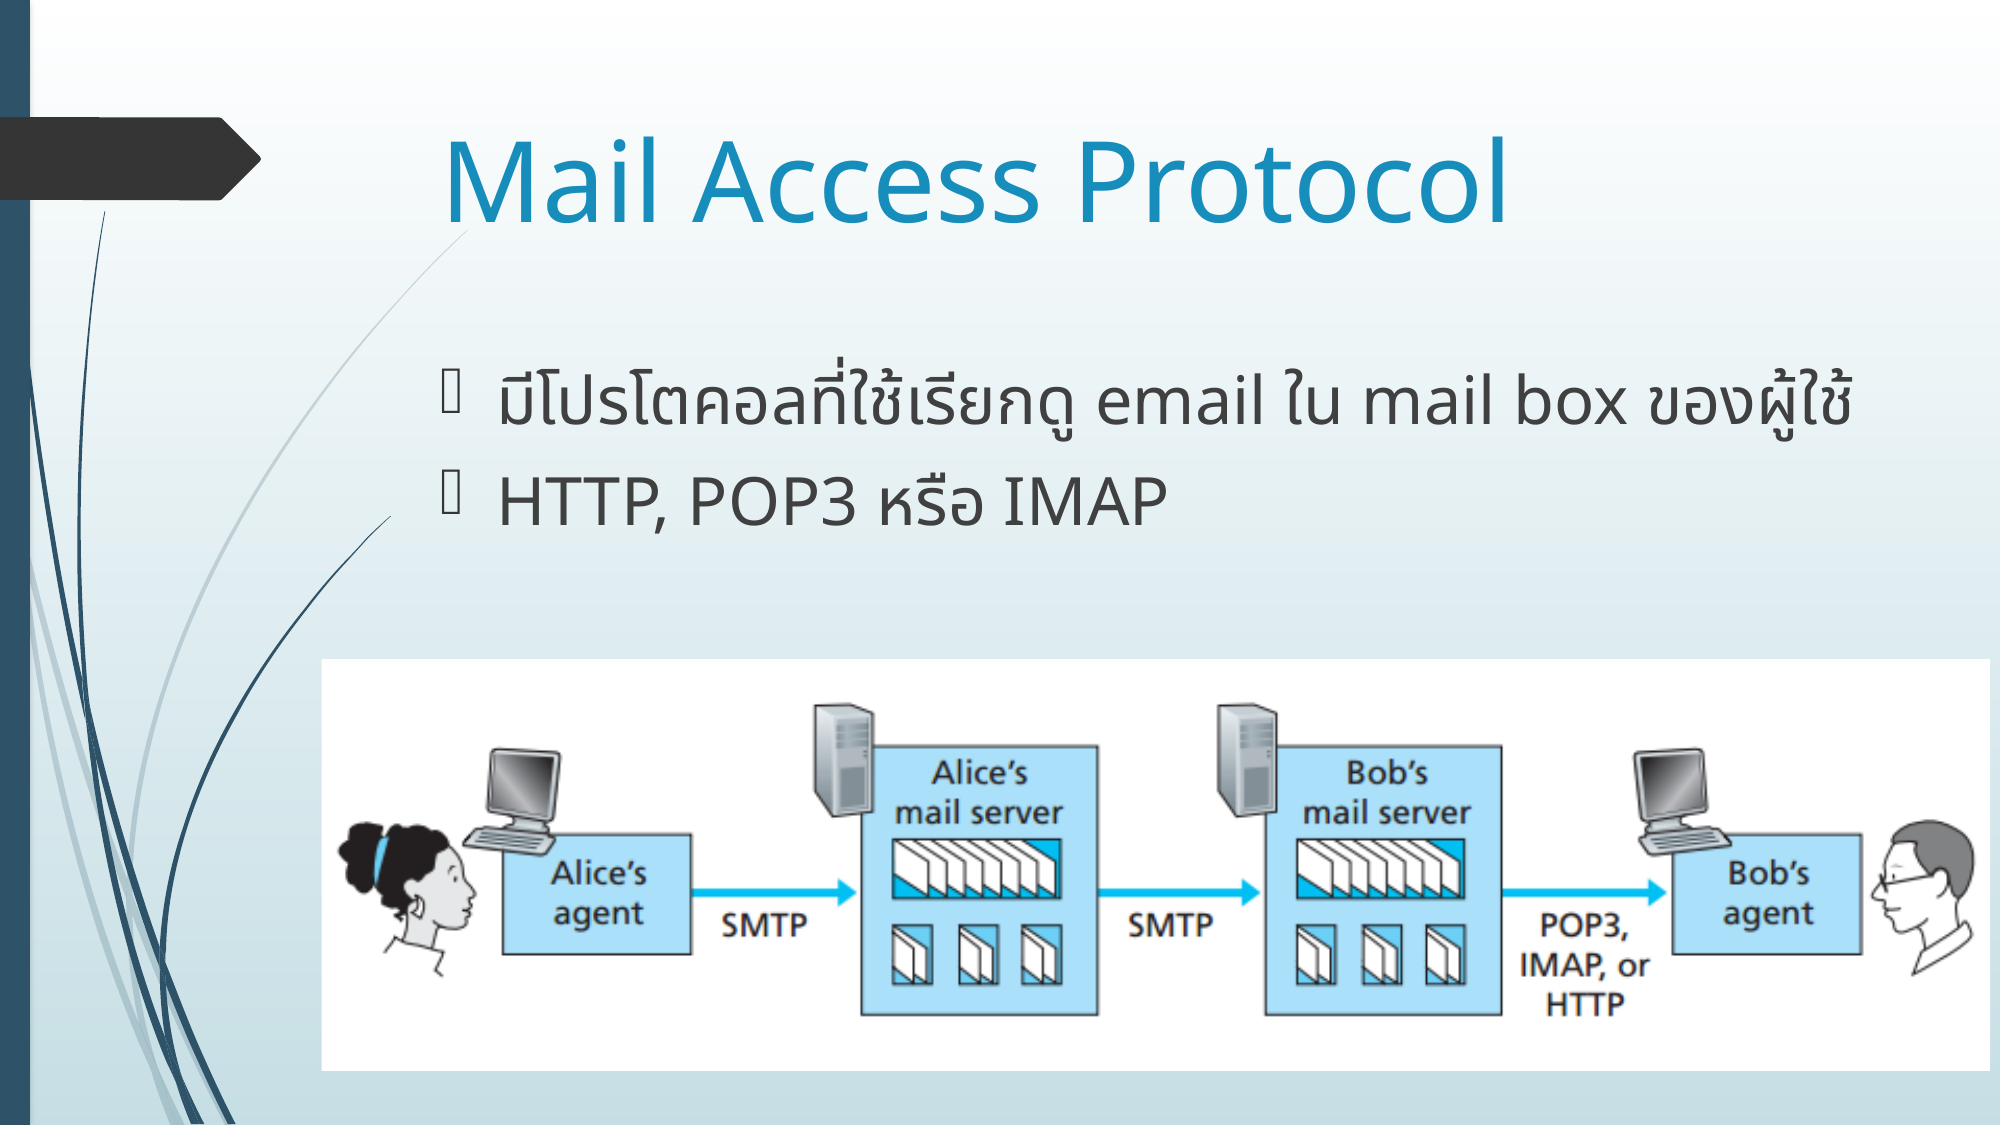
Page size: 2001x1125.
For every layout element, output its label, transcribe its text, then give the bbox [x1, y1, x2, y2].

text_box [321, 659, 1991, 1071]
title Mail Access Protocol [425, 102, 1888, 313]
list มีโปรโตคอลที่ใช้เรียกดู email ใน mail box ของผู้ใช้ HTTP, POP3 หรือ IMAP [424, 350, 1888, 659]
